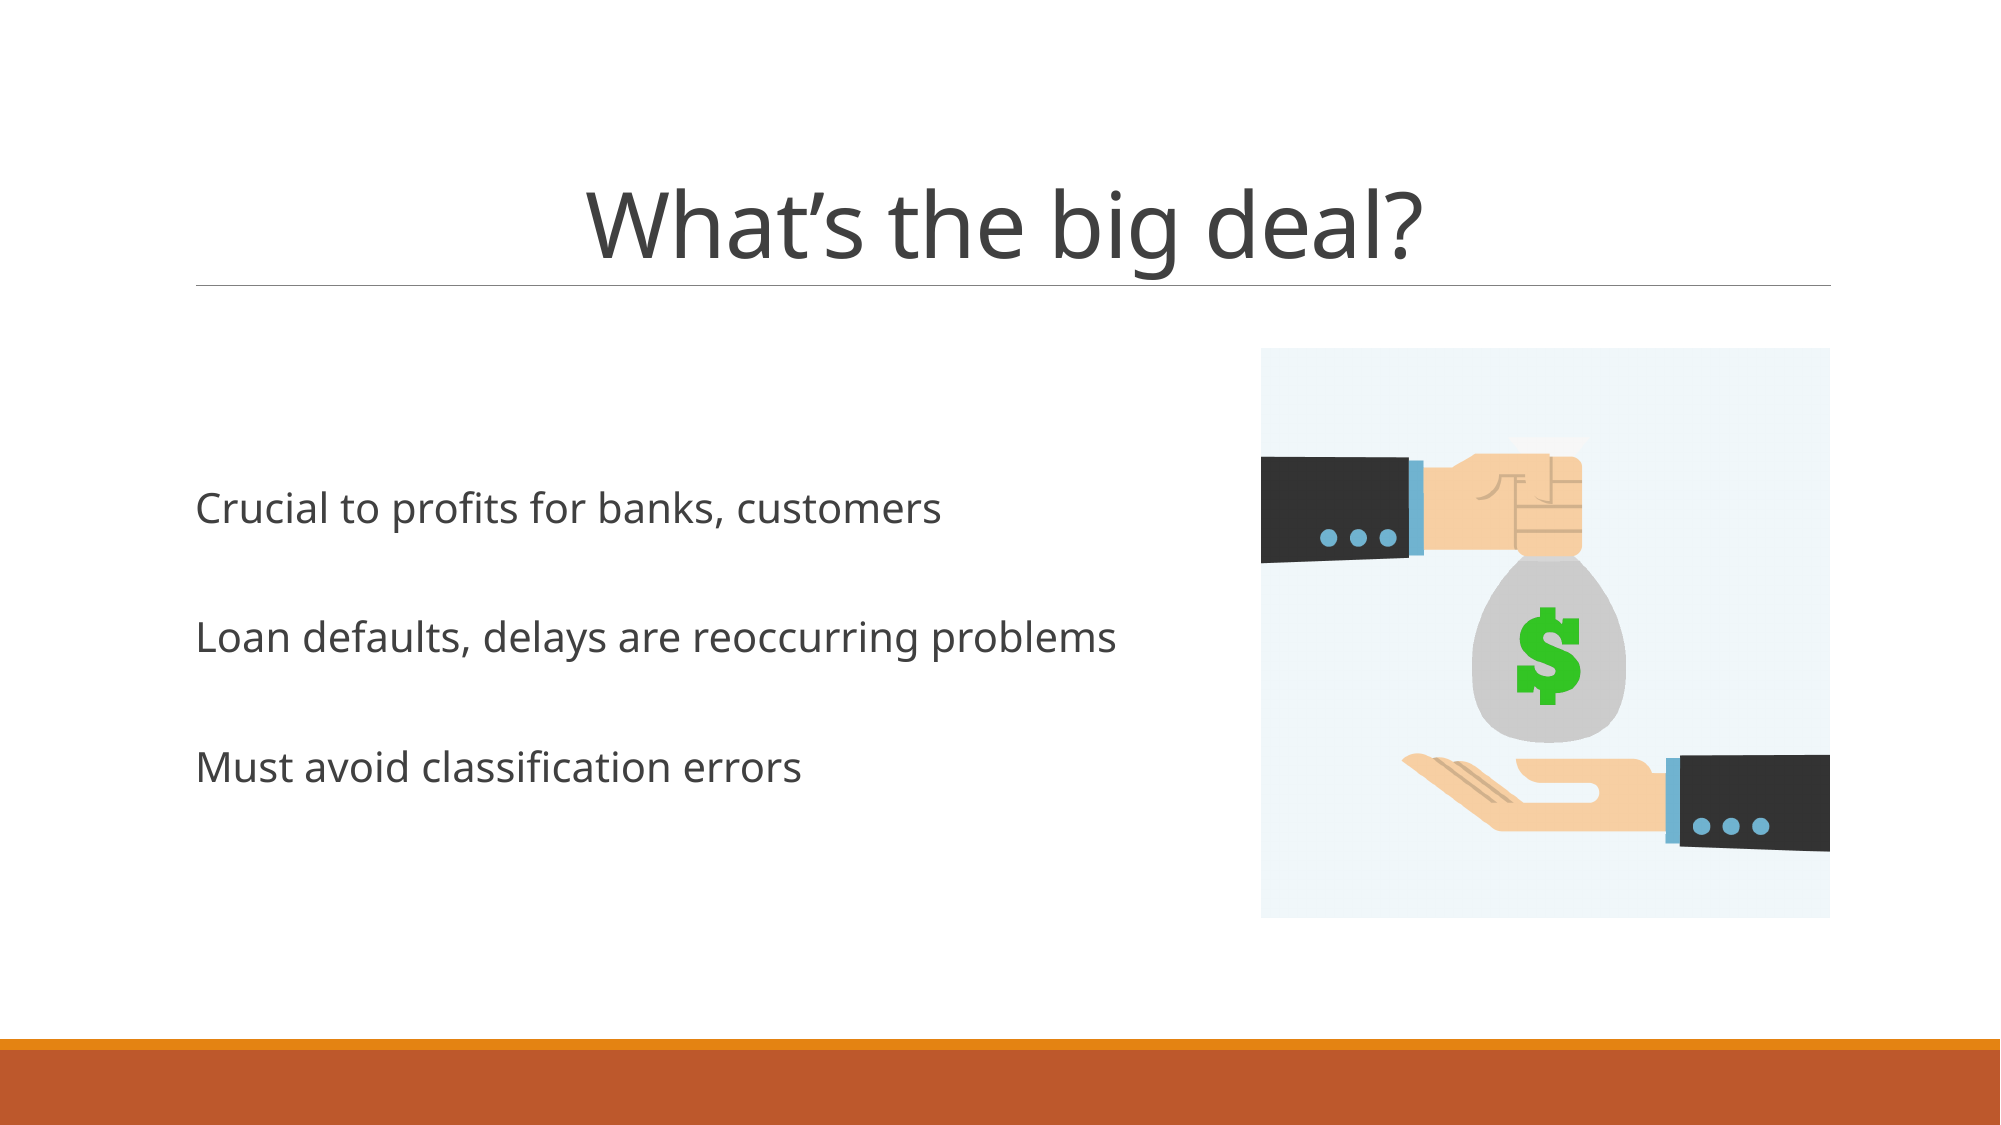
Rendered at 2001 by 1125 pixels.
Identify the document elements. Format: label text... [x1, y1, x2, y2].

picture [1260, 347, 1831, 918]
title What’s the big deal? [180, 47, 1830, 285]
list Crucial to profits for banks, customers Loan defaults, delays are reoccurring problems Must avoid classification errors [180, 424, 1830, 1085]
